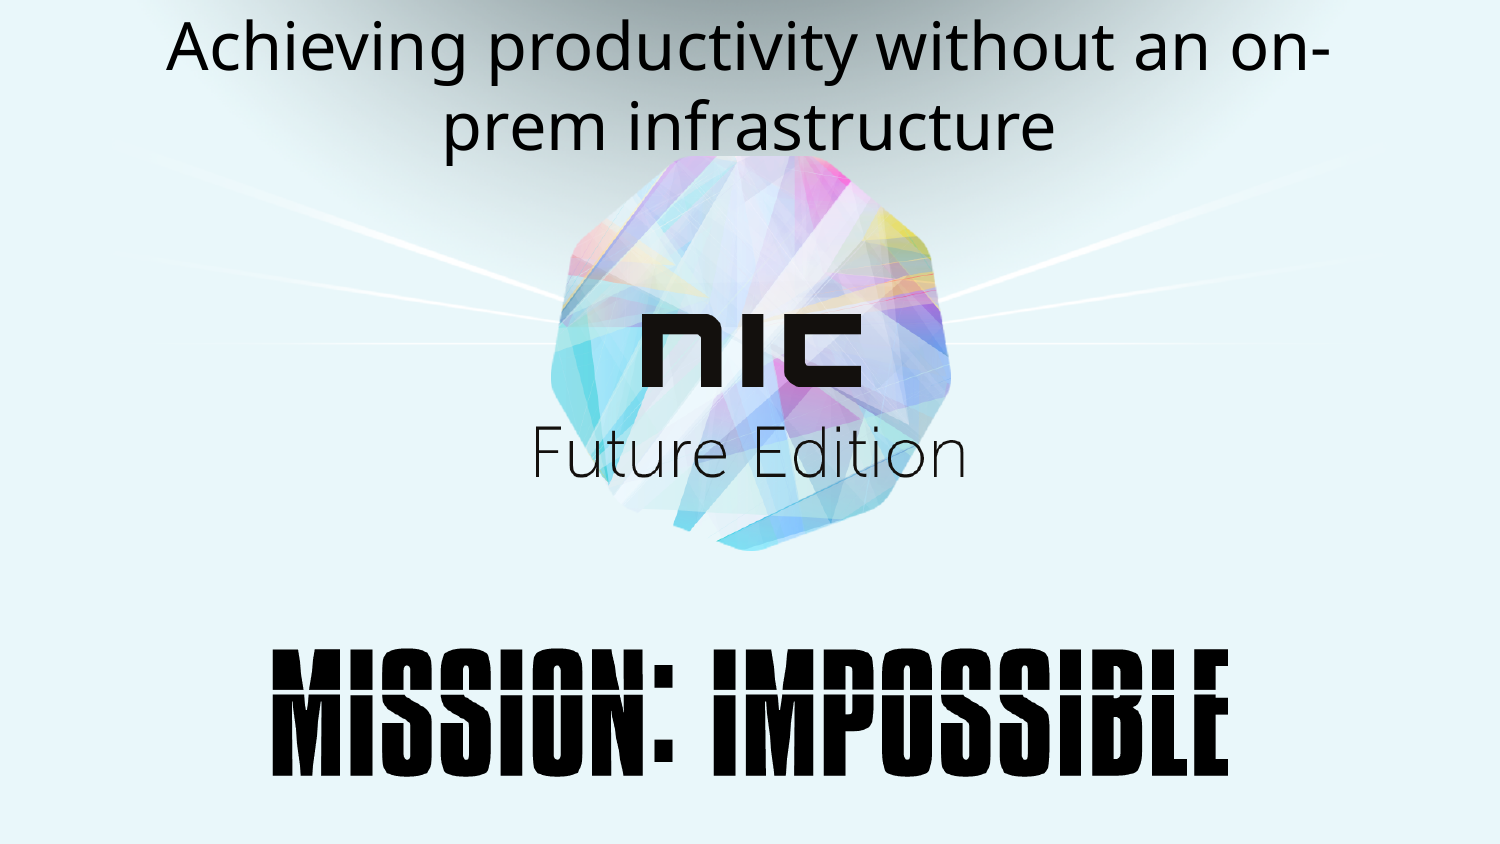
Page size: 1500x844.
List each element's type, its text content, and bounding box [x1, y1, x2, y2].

text_box Achieving productivity without an on-prem infrastructure [112, 0, 1388, 178]
picture [0, 0, 1500, 844]
